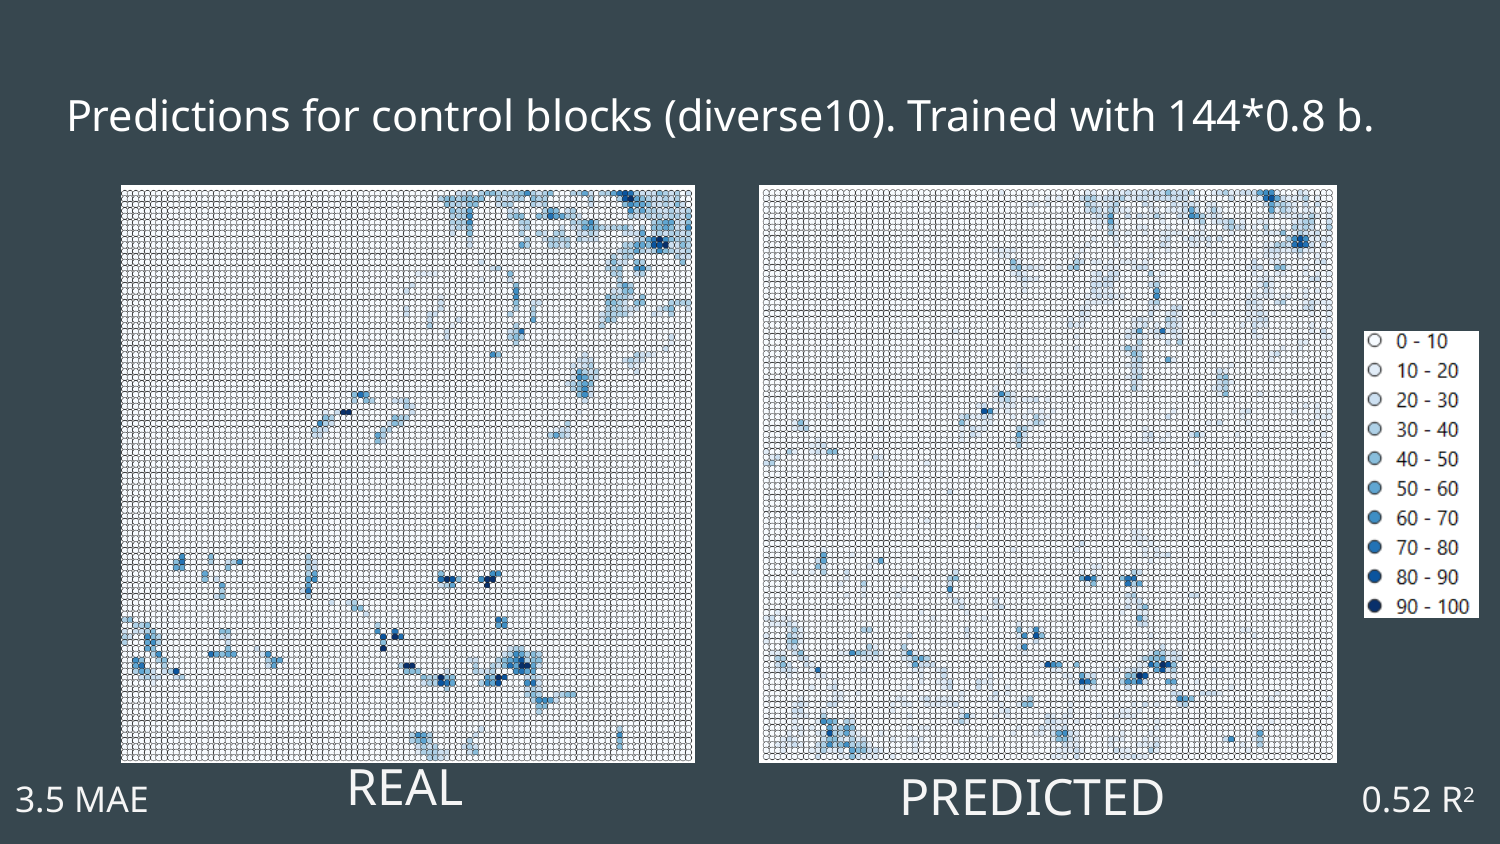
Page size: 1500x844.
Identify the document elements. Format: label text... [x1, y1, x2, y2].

title Predictions for control blocks (diverse10). Trained with 144*0.8 b. [51, 72, 1449, 167]
text_box 0.52 R2 [1346, 762, 1500, 844]
text_box 3.5 MAE [0, 762, 359, 844]
text_box PREDICTED [884, 772, 1244, 844]
picture [120, 185, 695, 763]
picture [758, 185, 1337, 763]
picture [1364, 331, 1479, 618]
